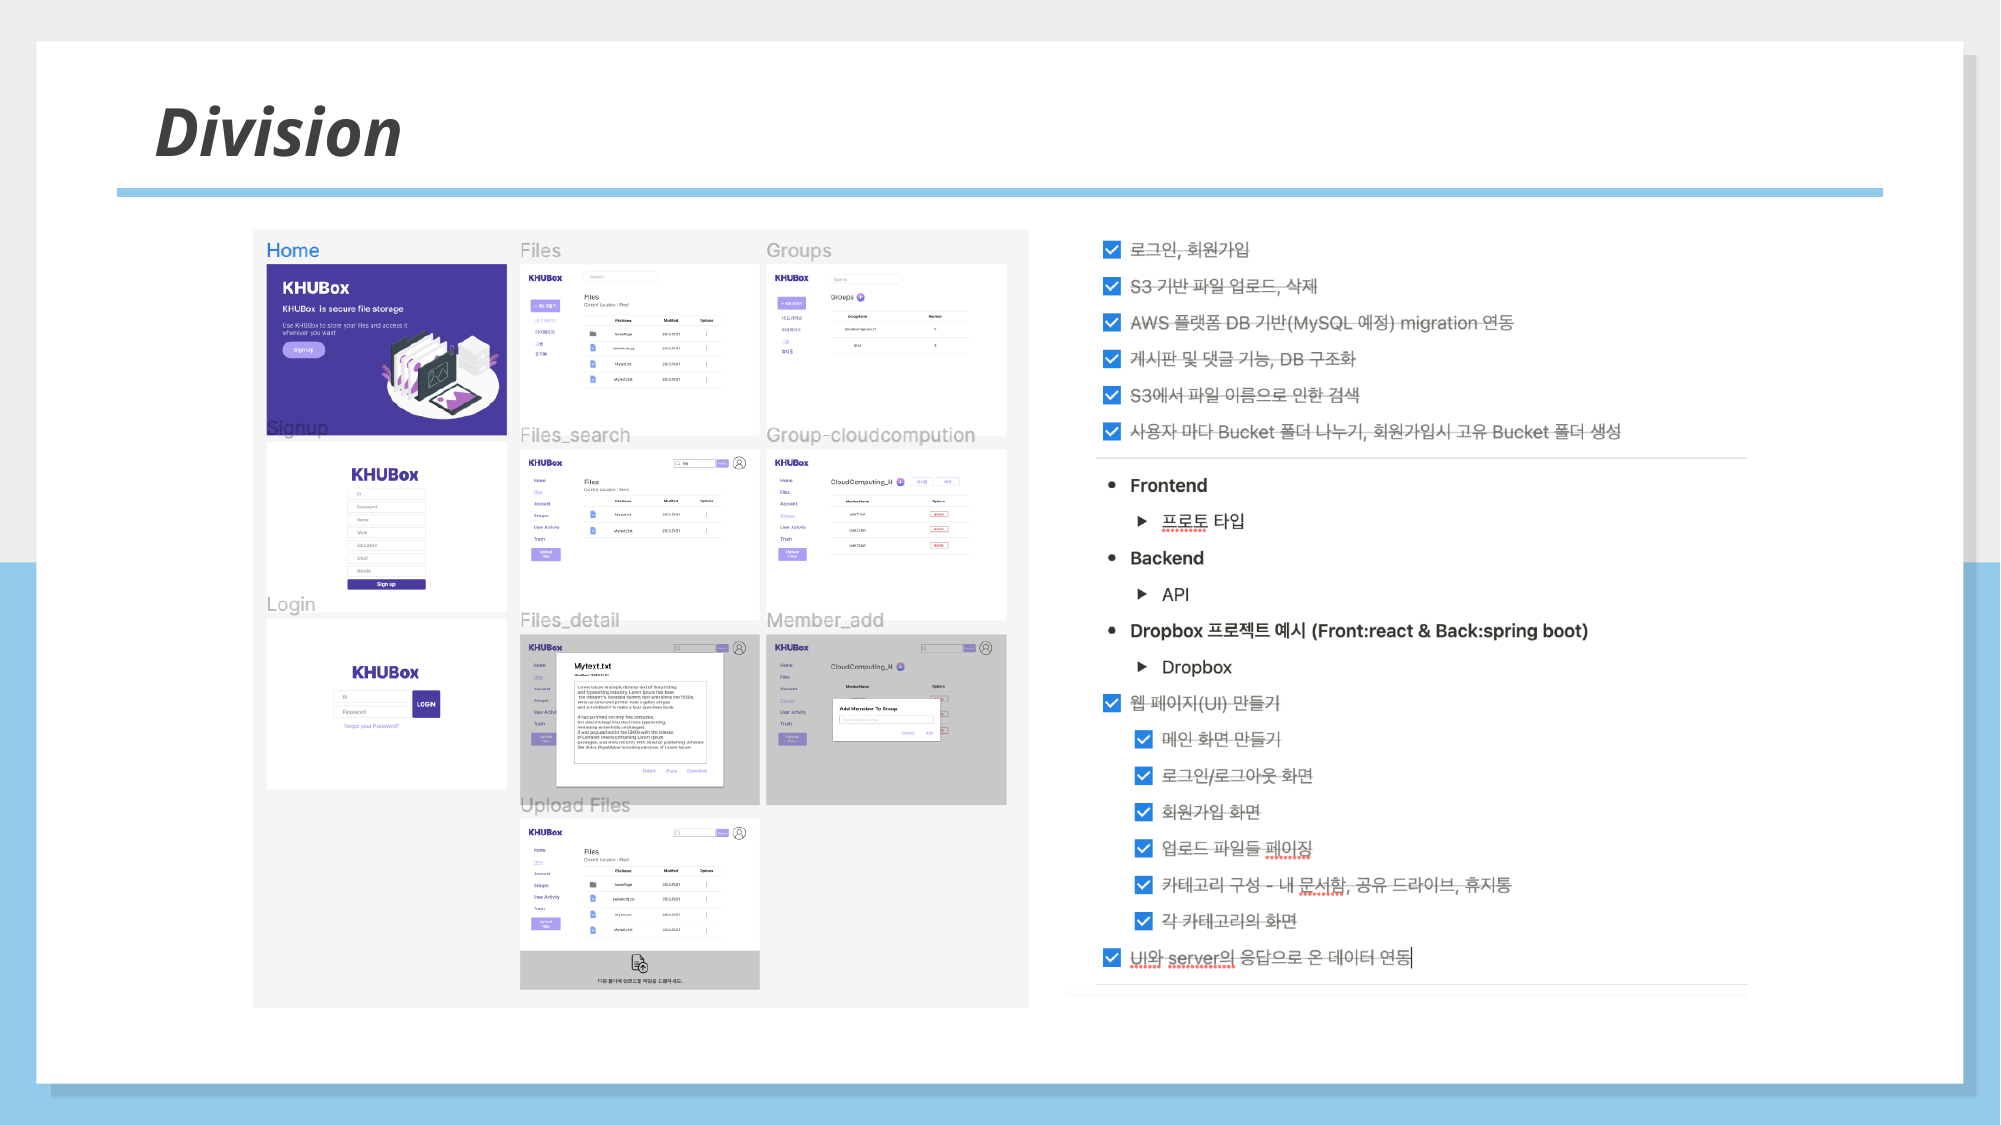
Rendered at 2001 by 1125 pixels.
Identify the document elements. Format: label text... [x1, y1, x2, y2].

picture [1065, 229, 1747, 997]
text_box [35, 40, 1964, 1085]
picture [253, 229, 1029, 1008]
text_box Division [139, 82, 641, 177]
text_box [0, 0, 2000, 563]
